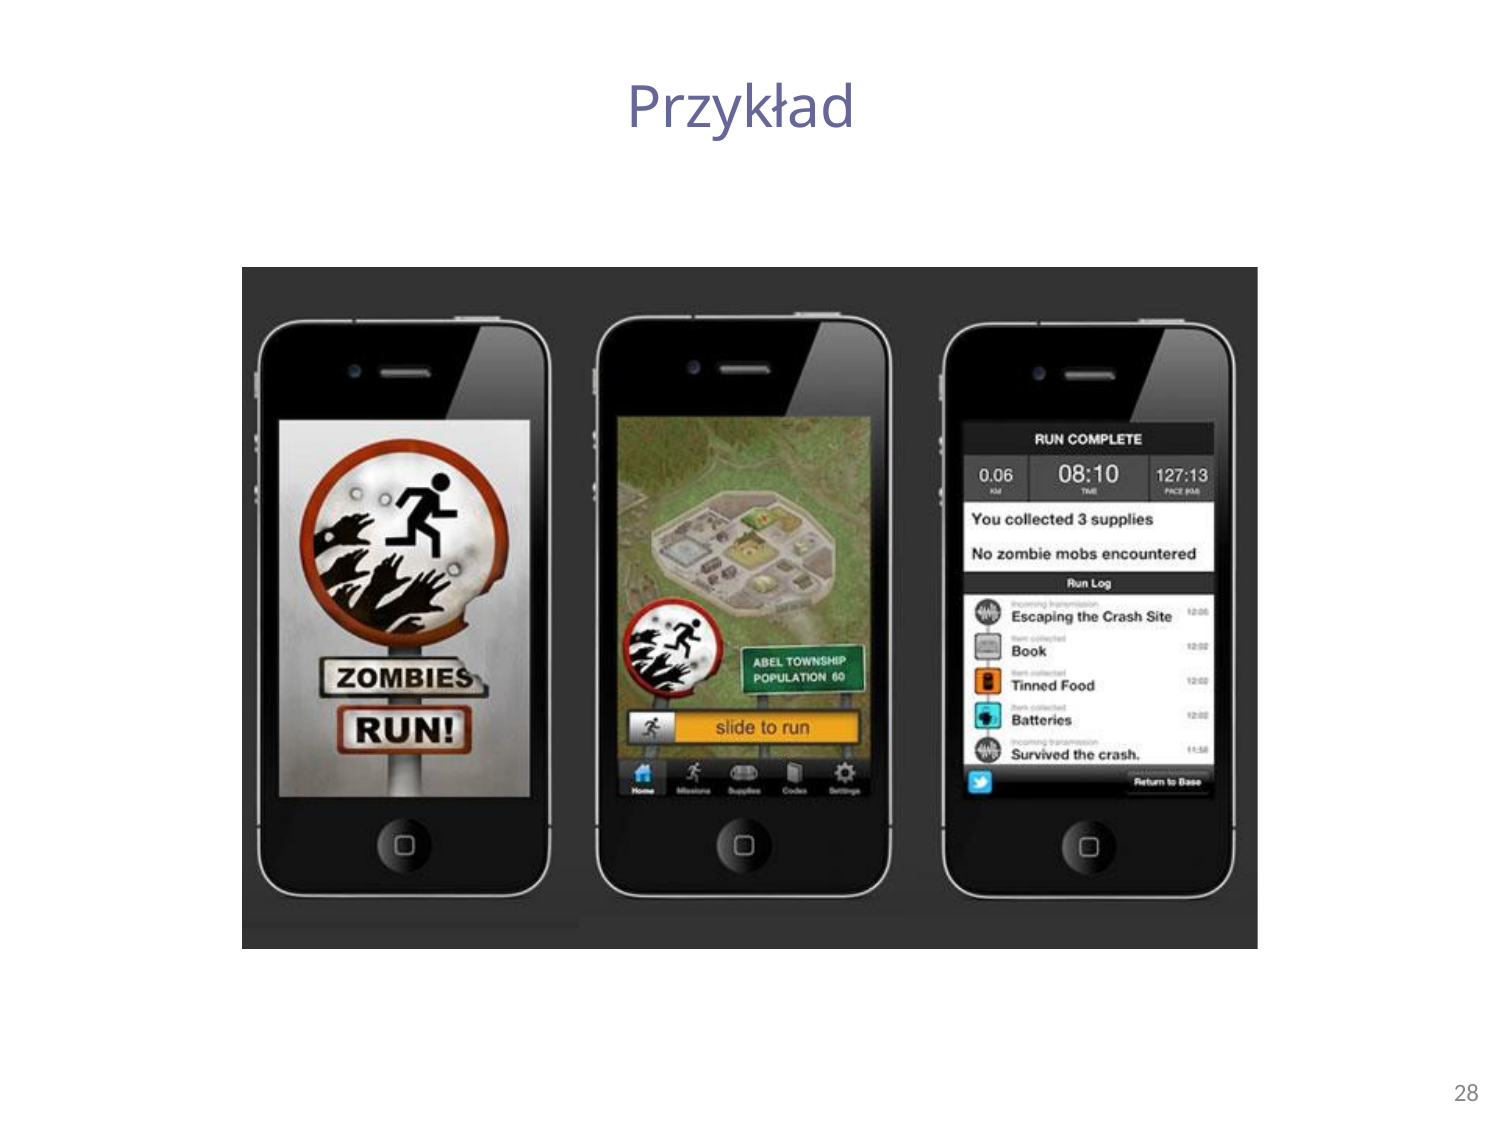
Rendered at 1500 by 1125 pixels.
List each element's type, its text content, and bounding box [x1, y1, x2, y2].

title Przykład [624, 66, 901, 257]
text_box [242, 267, 1258, 949]
slide_number 28 [1447, 1081, 1486, 1125]
